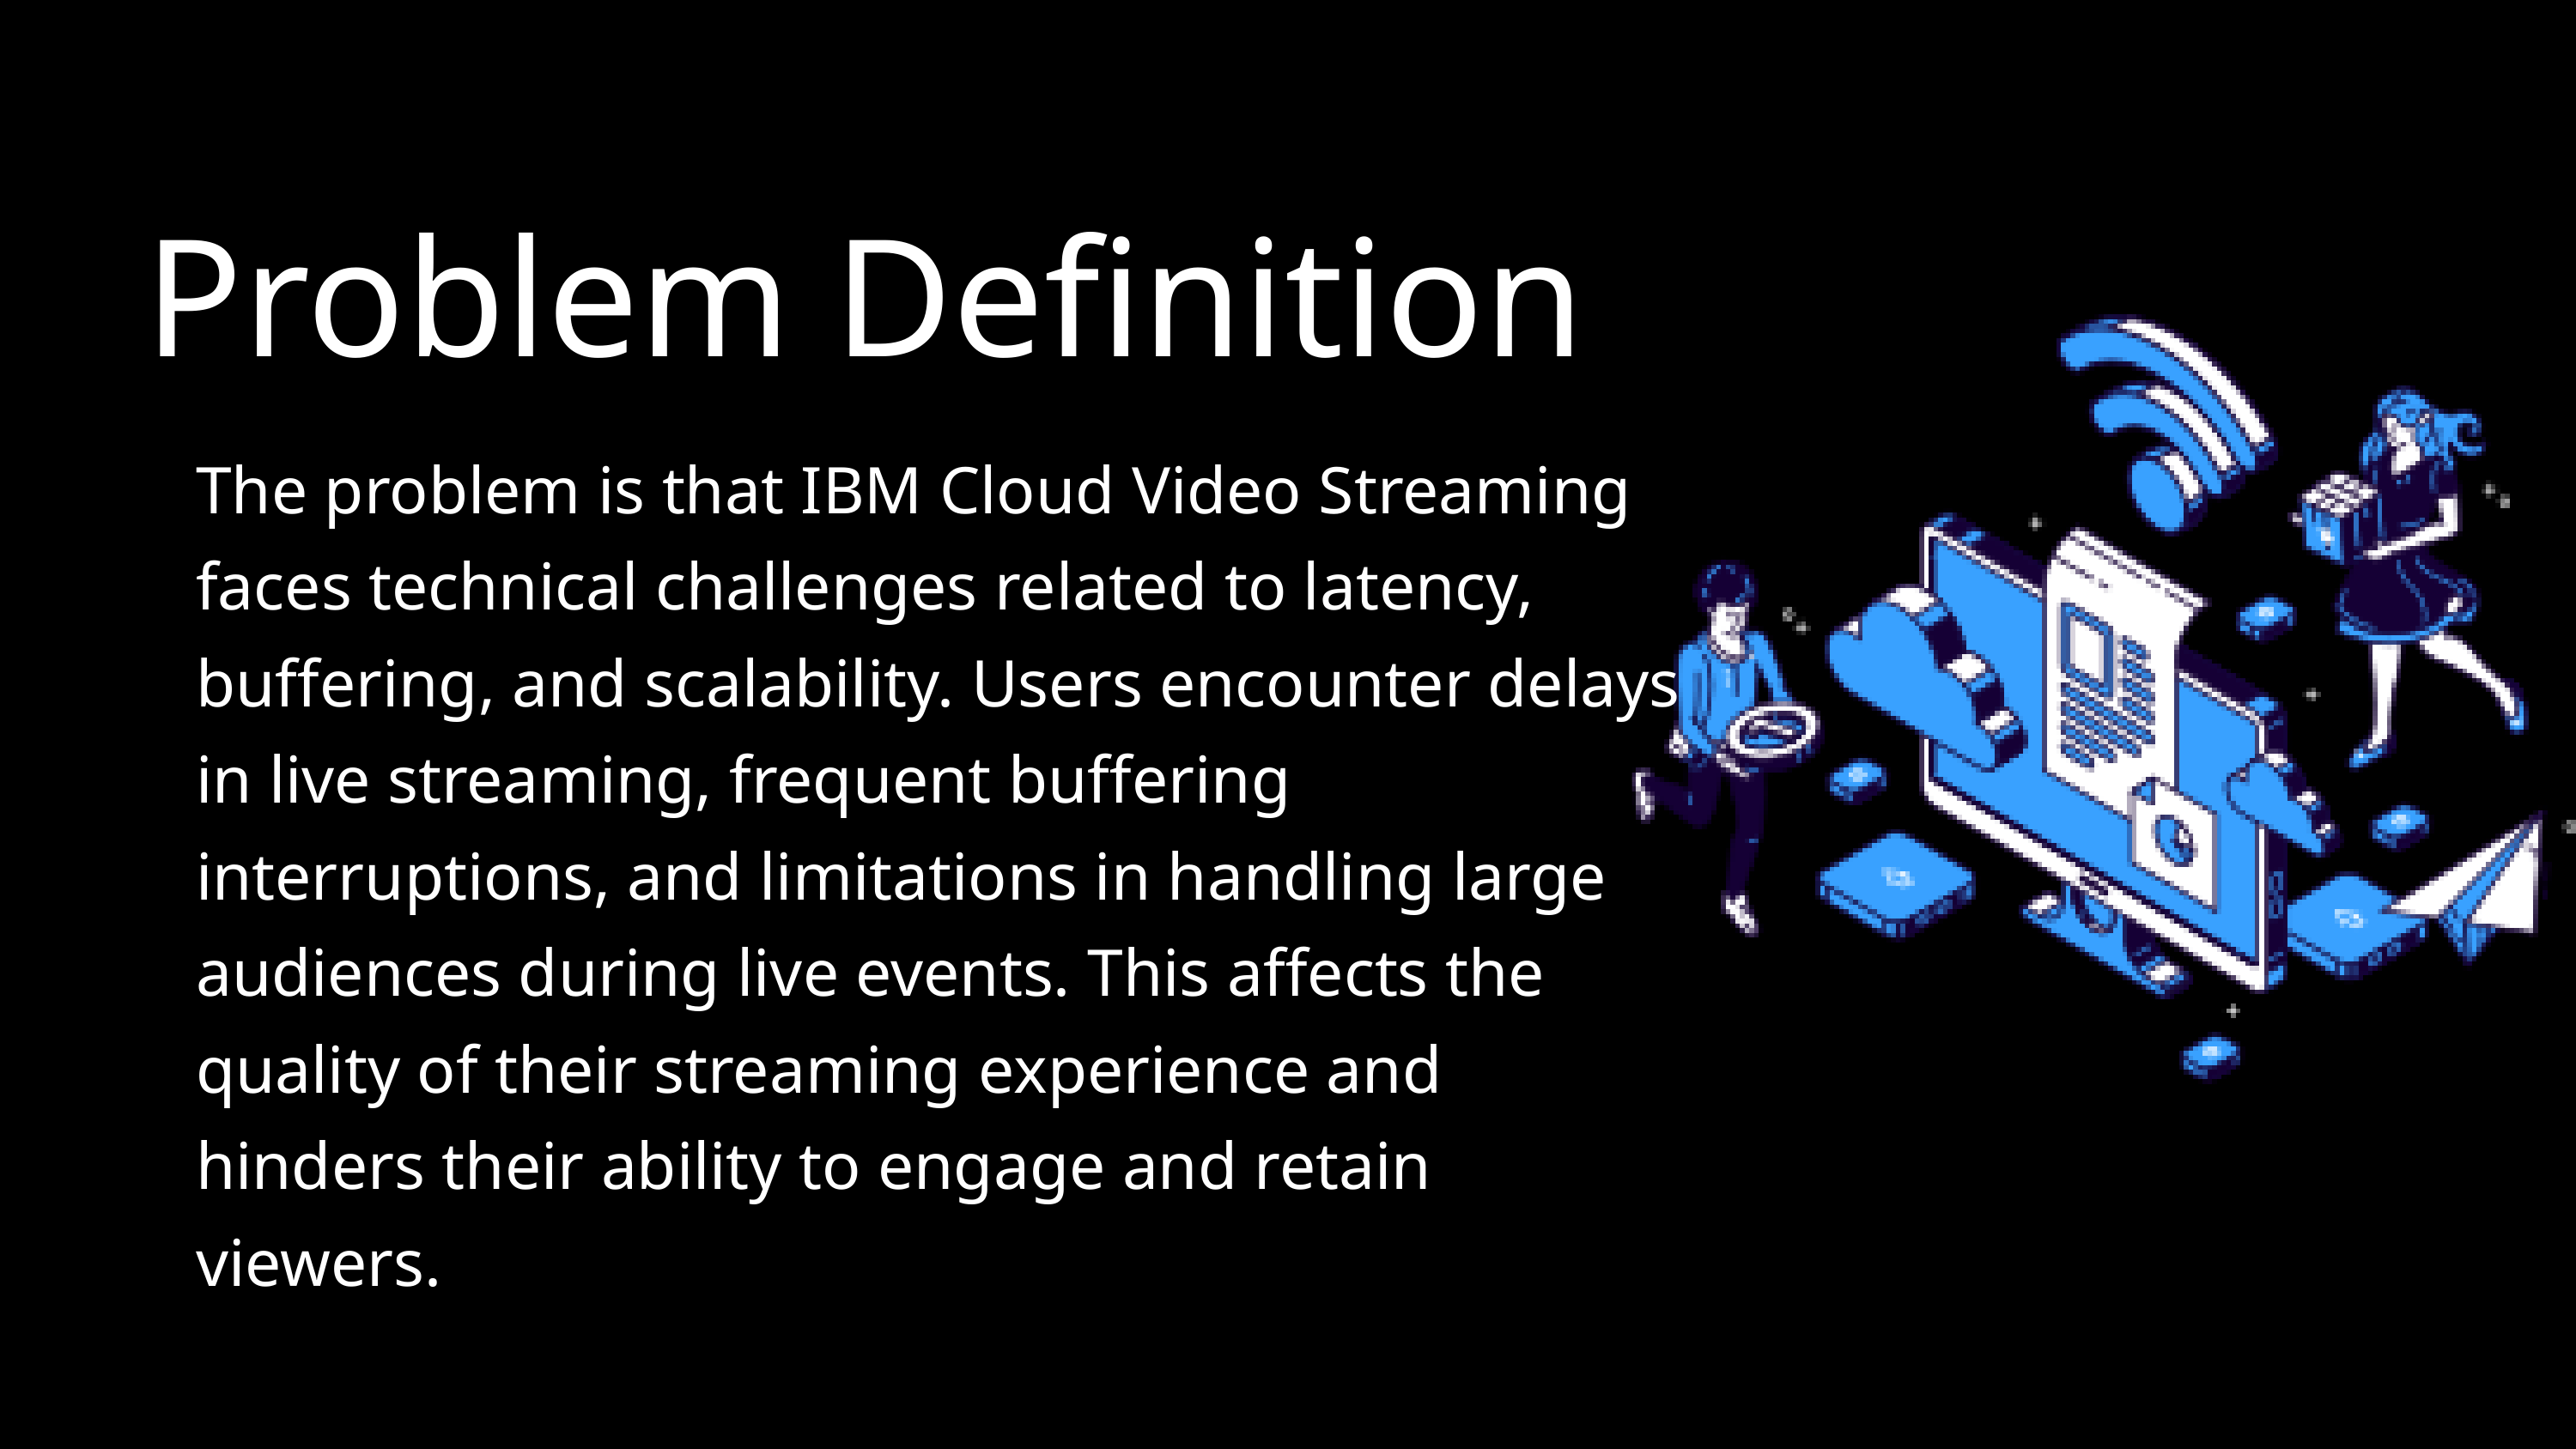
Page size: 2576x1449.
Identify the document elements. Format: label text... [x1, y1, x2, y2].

text_box The problem is that IBM Cloud Video Streaming faces technical challenges related to latency, buffering, and scalability. Users encounter delays in live streaming, frequent buffering interruptions, and limitations in handling large audiences during live events. This affects the quality of their streaming experience and hinders their ability to engage and retain viewers. [196, 429, 1683, 1300]
text_box [1631, 310, 2576, 1084]
text_box Problem Definition [144, 193, 1632, 390]
